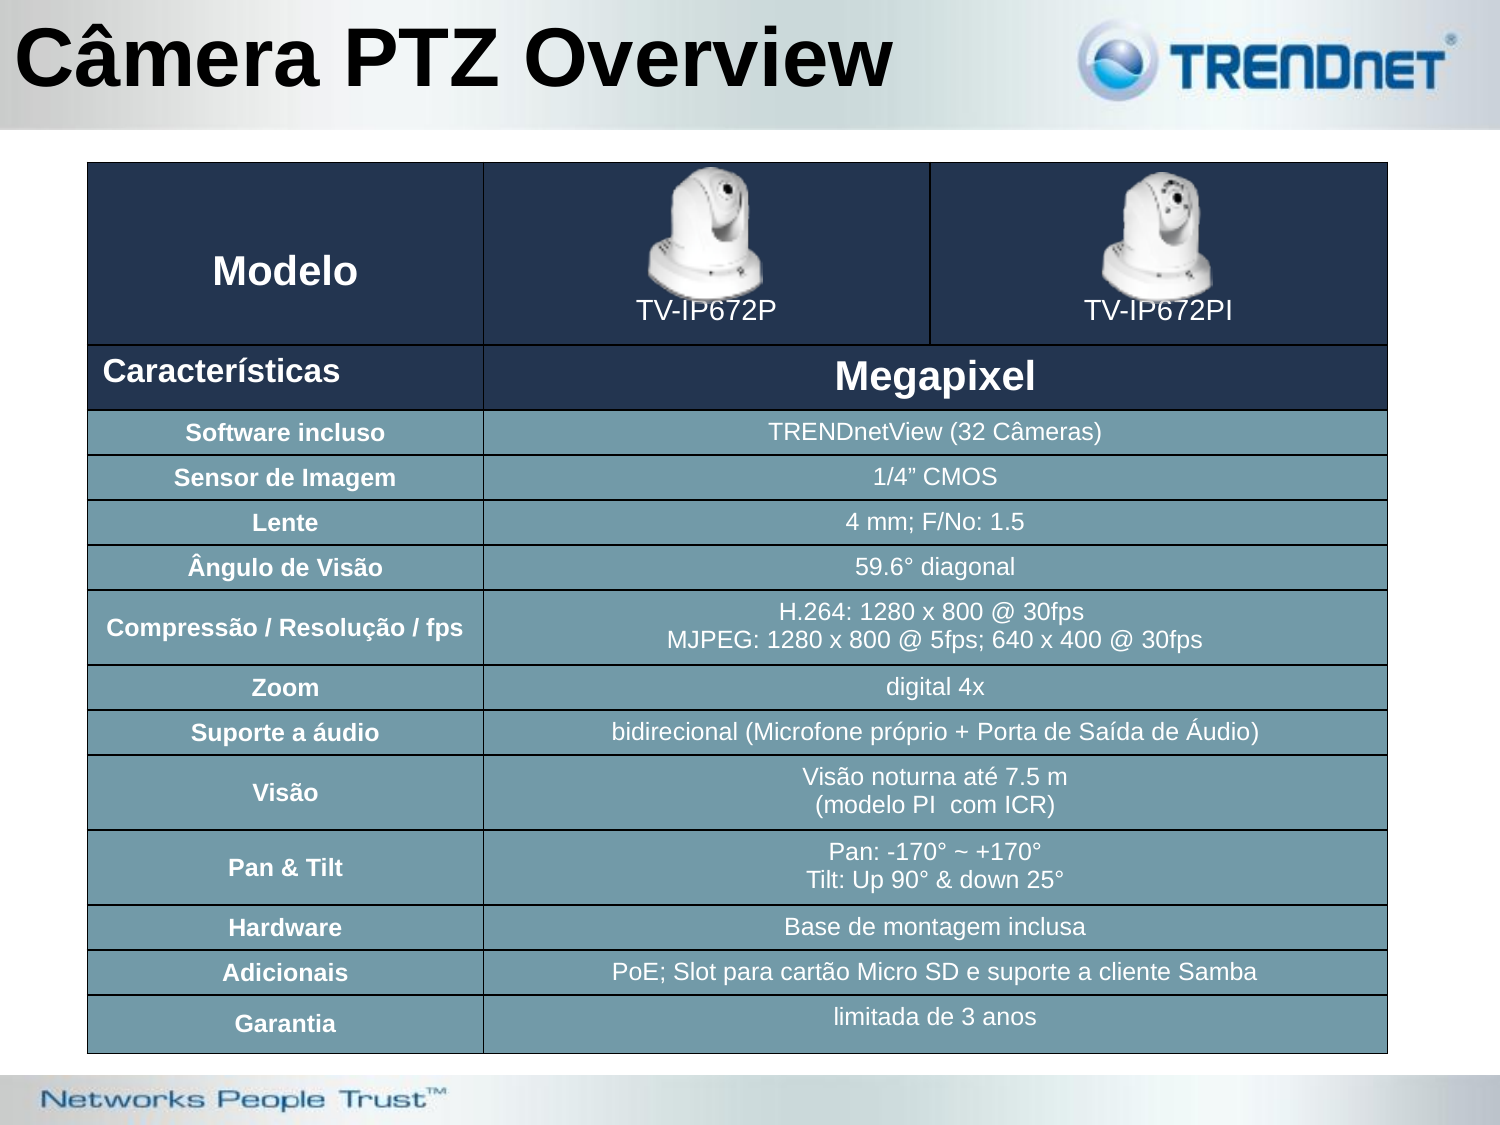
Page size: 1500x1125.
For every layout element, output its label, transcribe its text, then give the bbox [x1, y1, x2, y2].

table_cell Software incluso [88, 411, 483, 454]
text_box Câmera PTZ Overview [0, 0, 1130, 111]
picture [645, 167, 763, 304]
table_cell 1/4” CMOS [484, 456, 1387, 499]
table_cell Garantia [88, 996, 483, 1053]
table_header Modelo [88, 163, 483, 344]
picture [0, 1075, 1500, 1125]
table_cell Características [88, 346, 483, 409]
picture [0, 0, 1500, 130]
table_cell Visão noturna até 7.5 m (modelo PI com ICR) [484, 756, 1387, 829]
table_cell 59.6° diagonal [484, 546, 1387, 589]
table_cell Adicionais [88, 951, 483, 994]
table_cell limitada de 3 anos [484, 996, 1387, 1053]
table_cell Pan: -170° ~ +170° Tilt: Up 90° & down 25° [484, 831, 1387, 904]
table_cell Compressão / Resolução / fps [88, 591, 483, 664]
table_cell 4 mm; F/No: 1.5 [484, 501, 1387, 544]
table_cell Sensor de Imagem [88, 456, 483, 499]
table_header TV-IP672P [484, 163, 929, 344]
table_cell TRENDnetView (32 Câmeras) [484, 411, 1387, 454]
table_cell Zoom [88, 666, 483, 709]
table_cell Lente [88, 501, 483, 544]
table_header TV-IP672PI [931, 163, 1387, 344]
table_cell Hardware [88, 906, 483, 949]
table_cell Pan & Tilt [88, 831, 483, 904]
picture [1099, 172, 1213, 304]
table_cell PoE; Slot para cartão Micro SD e suporte a cliente Samba [484, 951, 1387, 994]
table_cell digital 4x [484, 666, 1387, 709]
table_cell Base de montagem inclusa [484, 906, 1387, 949]
table_cell Ângulo de Visão [88, 546, 483, 589]
table_cell Suporte a áudio [88, 711, 483, 754]
table_cell Visão [88, 756, 483, 829]
table_cell H.264: 1280 x 800 @ 30fps MJPEG: 1280 x 800 @ 5fps; 640 x 400 @ 30fps [484, 591, 1387, 664]
table_cell Megapixel [484, 346, 1387, 409]
table_cell bidirecional (Microfone próprio + Porta de Saída de Áudio) [484, 711, 1387, 754]
